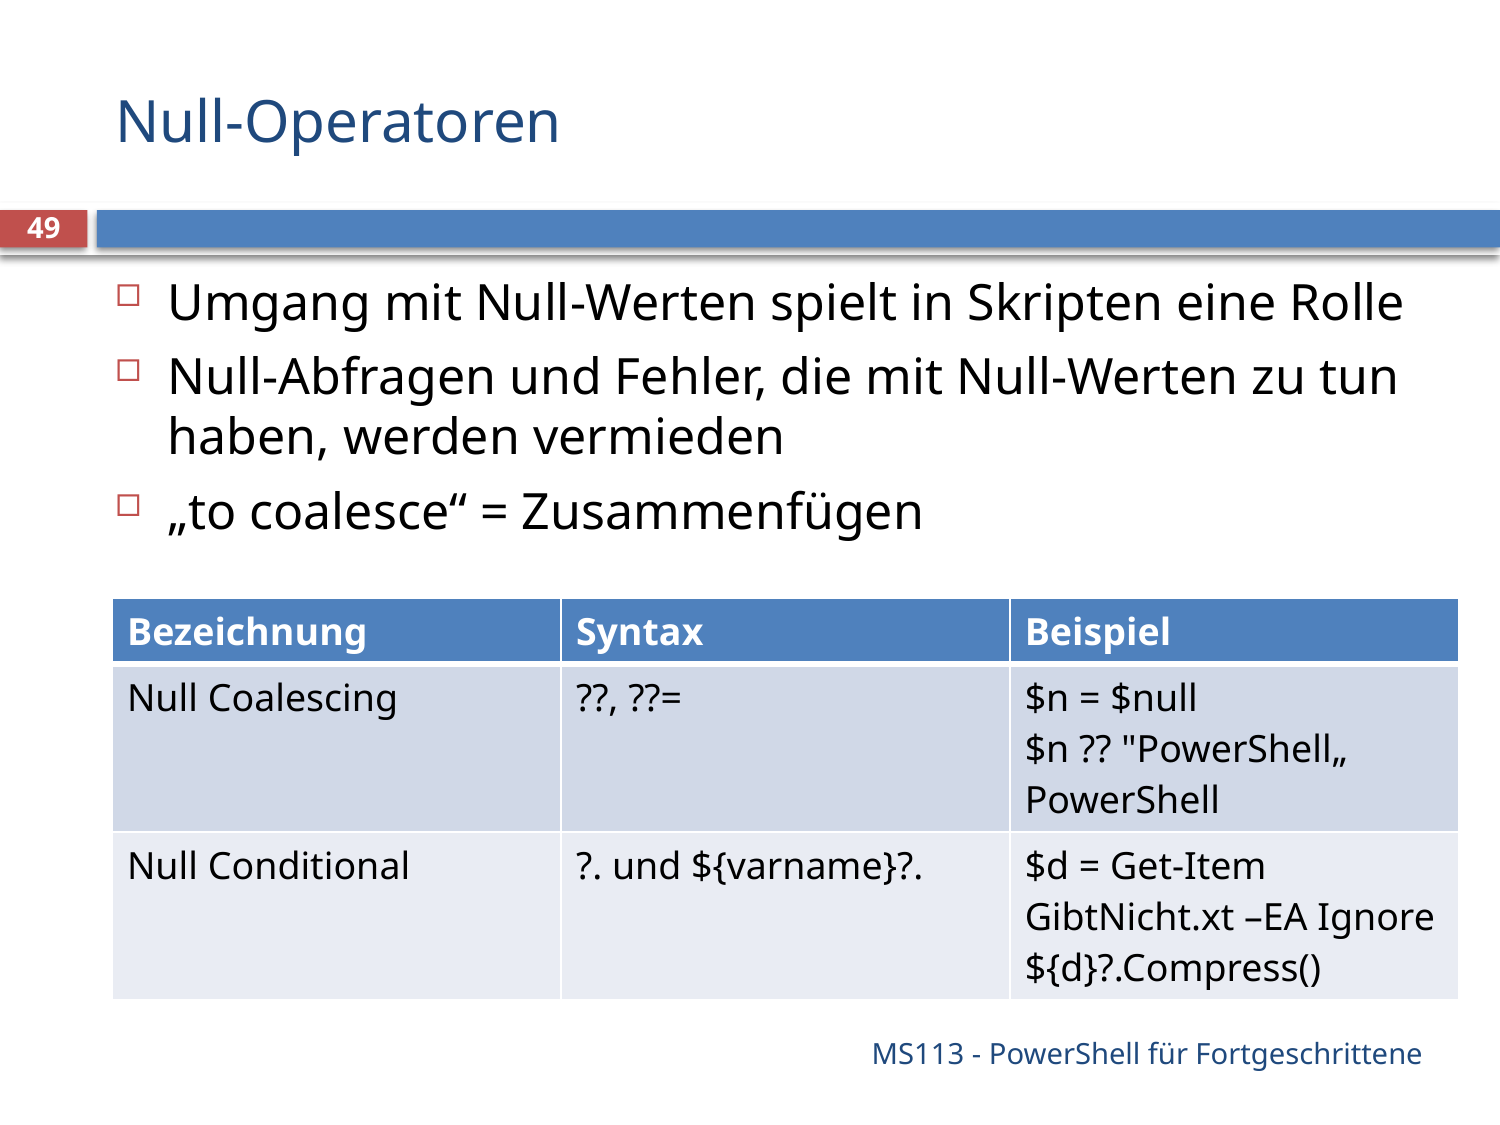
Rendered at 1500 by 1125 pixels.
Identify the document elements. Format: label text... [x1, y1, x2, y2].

slide_number 49 [0, 208, 88, 249]
table_cell ??, ??= [562, 667, 1009, 831]
table_cell $n = $null $n ?? "PowerShell„ PowerShell [1011, 667, 1458, 831]
list Umgang mit Null-Werten spielt in Skripten eine Rolle Null-Abfragen und Fehler, die mit Null-Werten zu tun haben, werden vermieden „to coalesce“ = Zusammenfügen [100, 262, 1438, 1000]
table_header Bezeichnung [113, 599, 560, 661]
table_cell $d = Get-Item GibtNicht.xt –EA Ignore ${d}?.Compress() [1011, 833, 1458, 999]
table_cell Null Conditional [113, 833, 560, 999]
table_cell Null Coalescing [113, 667, 560, 831]
table_header Syntax [562, 599, 1009, 661]
footer MS113 - PowerShell für Fortgeschrittene [99, 1024, 1438, 1085]
table_cell ?. und ${varname}?. [562, 833, 1009, 999]
title Null-Operatoren [100, 37, 1438, 200]
table_header Beispiel [1011, 599, 1458, 661]
